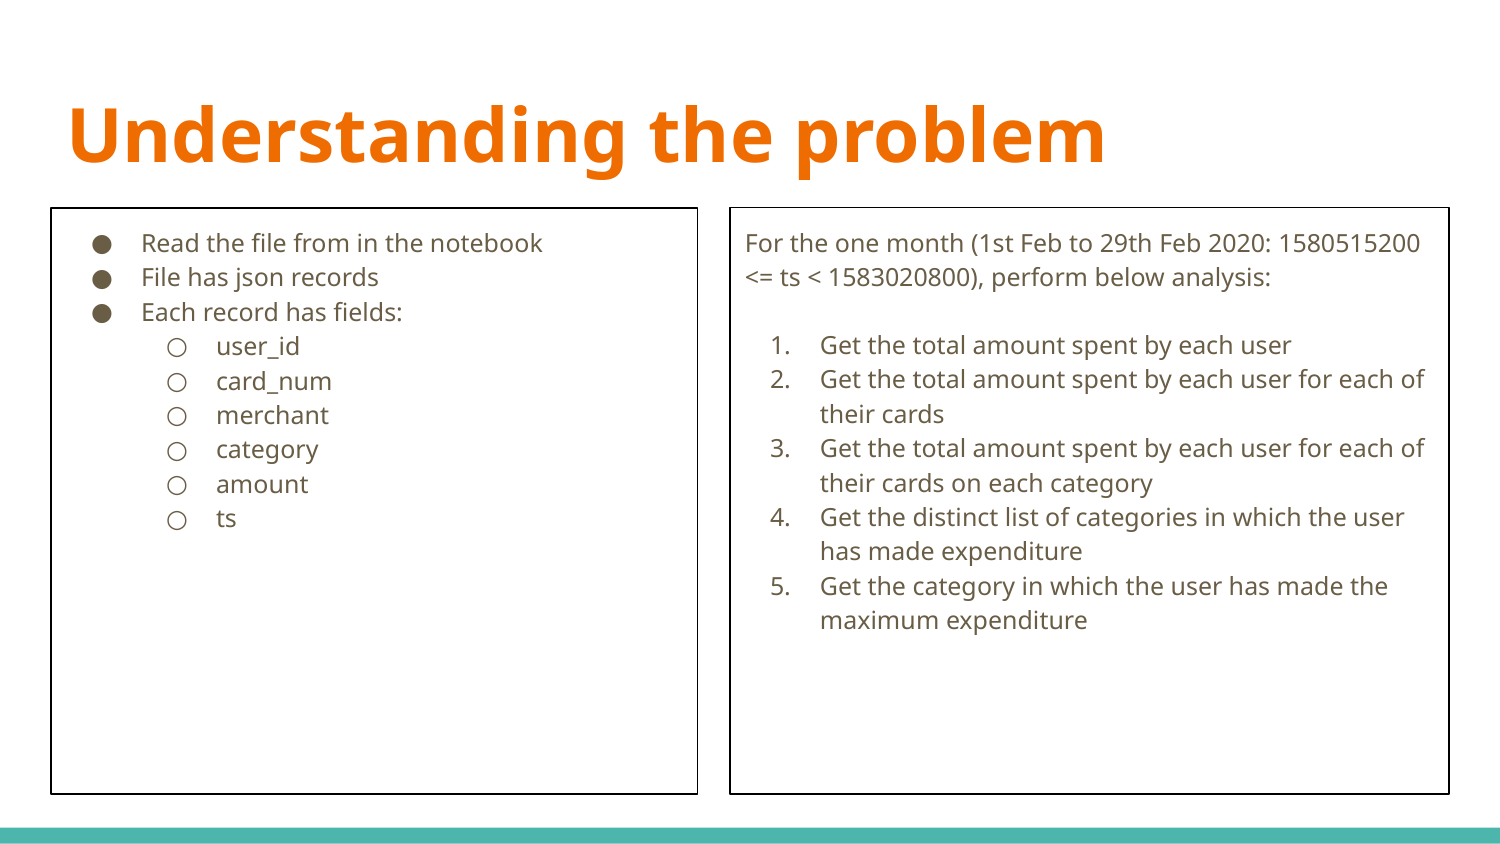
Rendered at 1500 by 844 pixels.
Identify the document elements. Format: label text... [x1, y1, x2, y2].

title Understanding the problem [51, 72, 1449, 189]
text_box For the one month (1st Feb to 29th Feb 2020: 1580515200 <= ts < 1583020800), perform below analysis: Get the total amount spent by each user Get the total amount spent by each user for each of their cards Get the total amount spent by each user for each of their cards on each category Get the distinct list of categories in which the user has made expenditure Get the category in which the user has made the maximum expenditure [730, 207, 1449, 794]
list Read the file from in the notebook File has json records Each record has fields: user_id card_num merchant category amount ts [51, 207, 698, 794]
